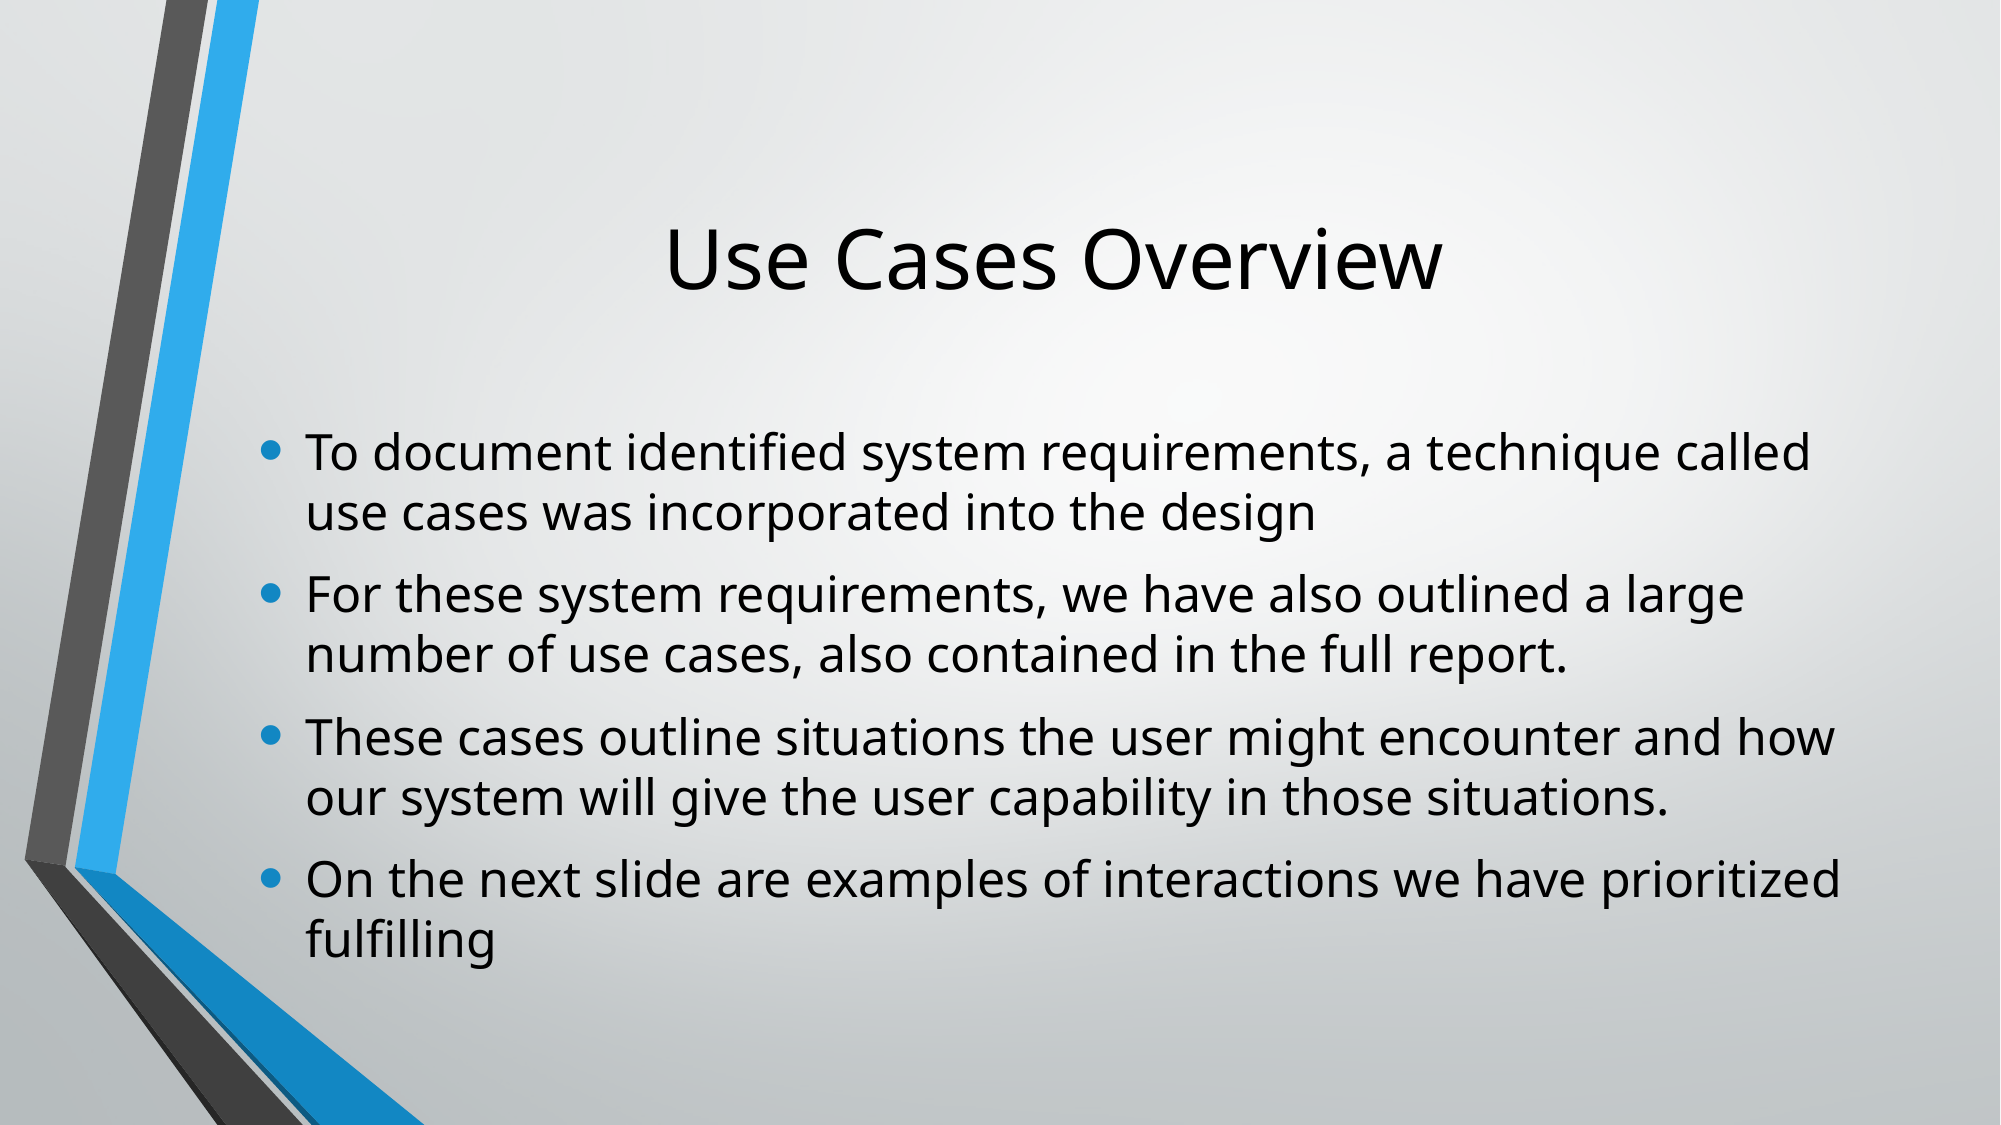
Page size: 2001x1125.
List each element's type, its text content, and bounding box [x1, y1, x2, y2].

list To document identified system requirements, a technique called use cases was incorporated into the design For these system requirements, we have also outlined a large number of use cases, also contained in the full report. These cases outline situations the user might encounter and how our system will give the user capability in those situations. On the next slide are examples of interactions we have prioritized fulfilling [243, 437, 1887, 950]
title Use Cases Overview [243, 112, 1887, 400]
